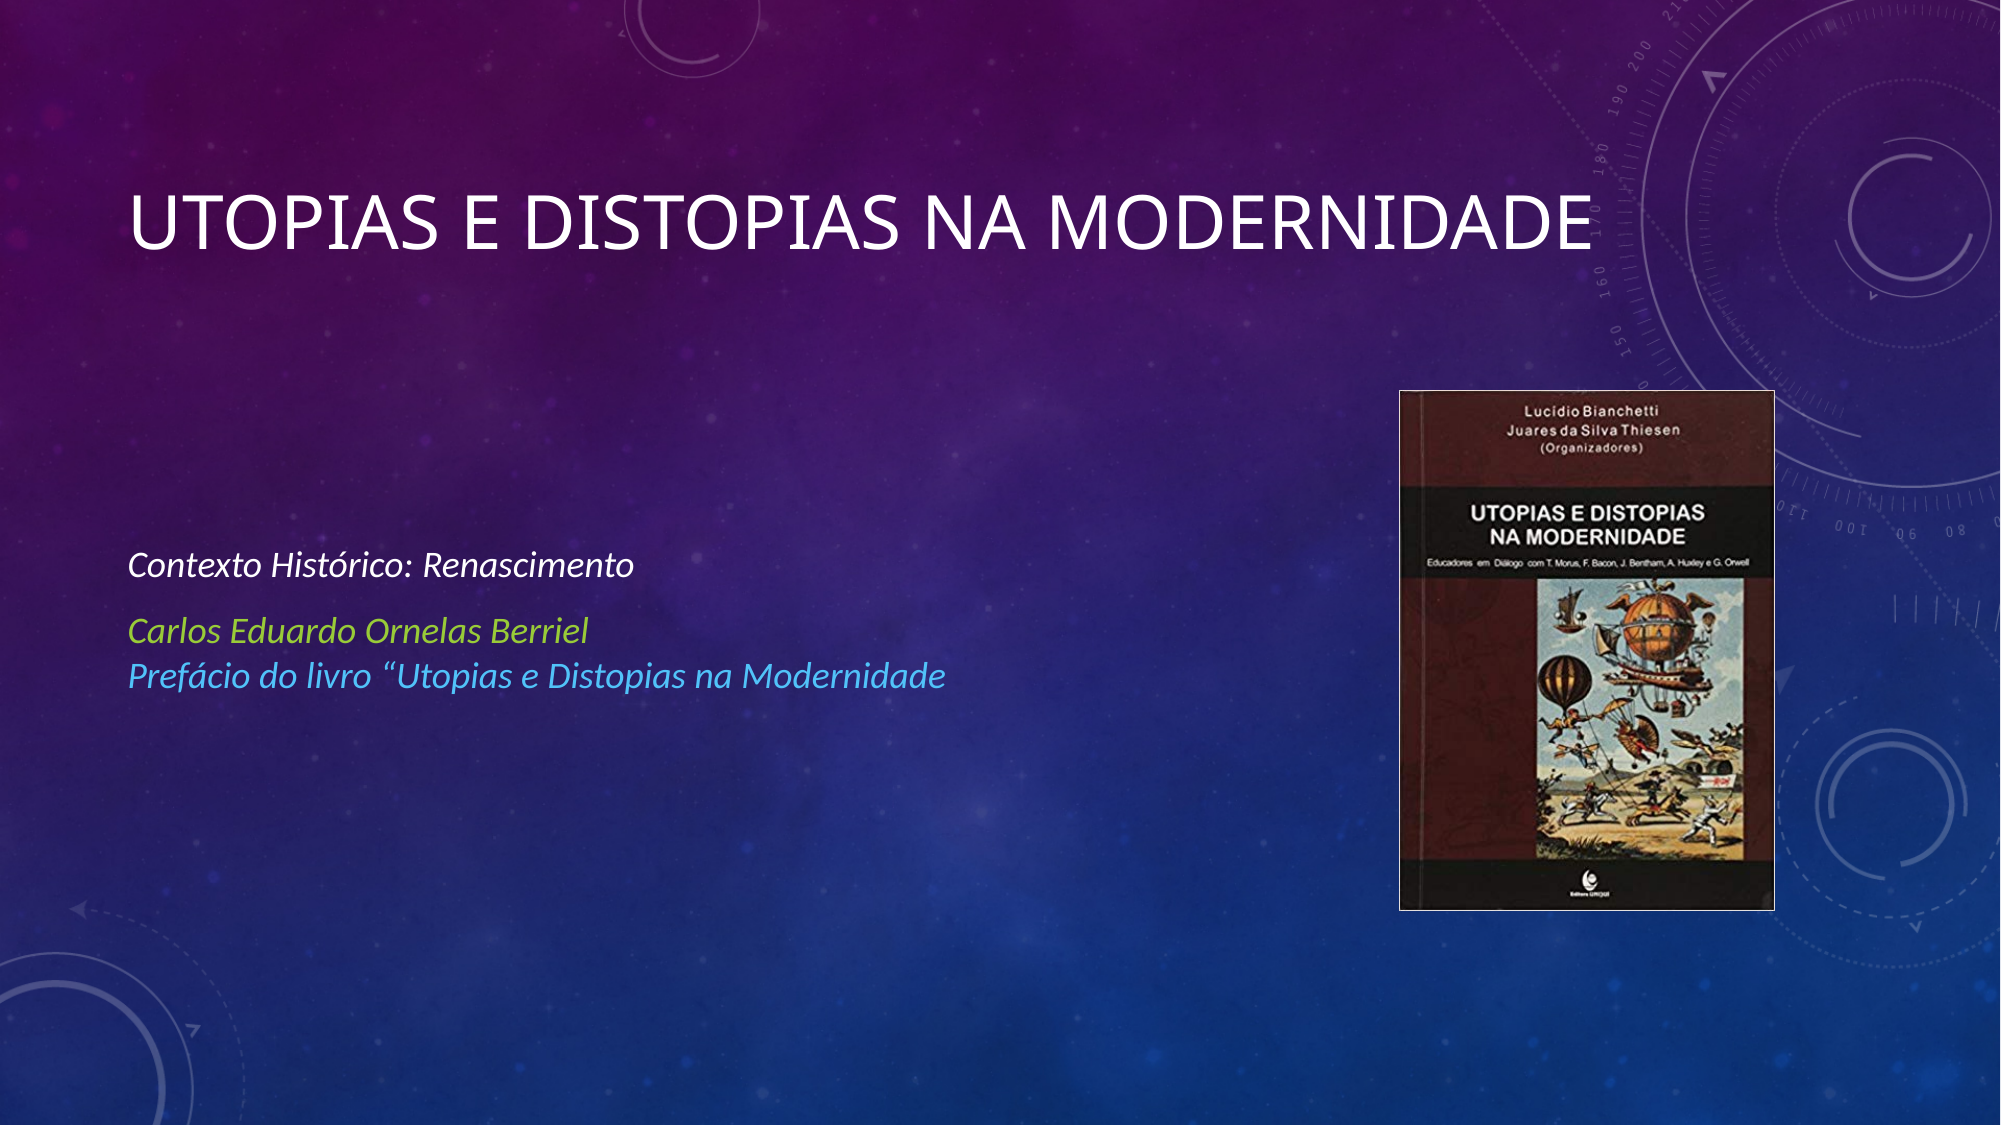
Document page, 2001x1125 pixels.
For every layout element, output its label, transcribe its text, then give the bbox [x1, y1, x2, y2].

picture [0, 0, 2001, 1125]
list Contexto Histórico: Renascimento Carlos Eduardo Ornelas Berriel Prefácio do livro “Utopias e Distopias na Modernidade [112, 351, 1335, 950]
title Utopias e Distopias na Modernidade [112, 99, 1775, 339]
